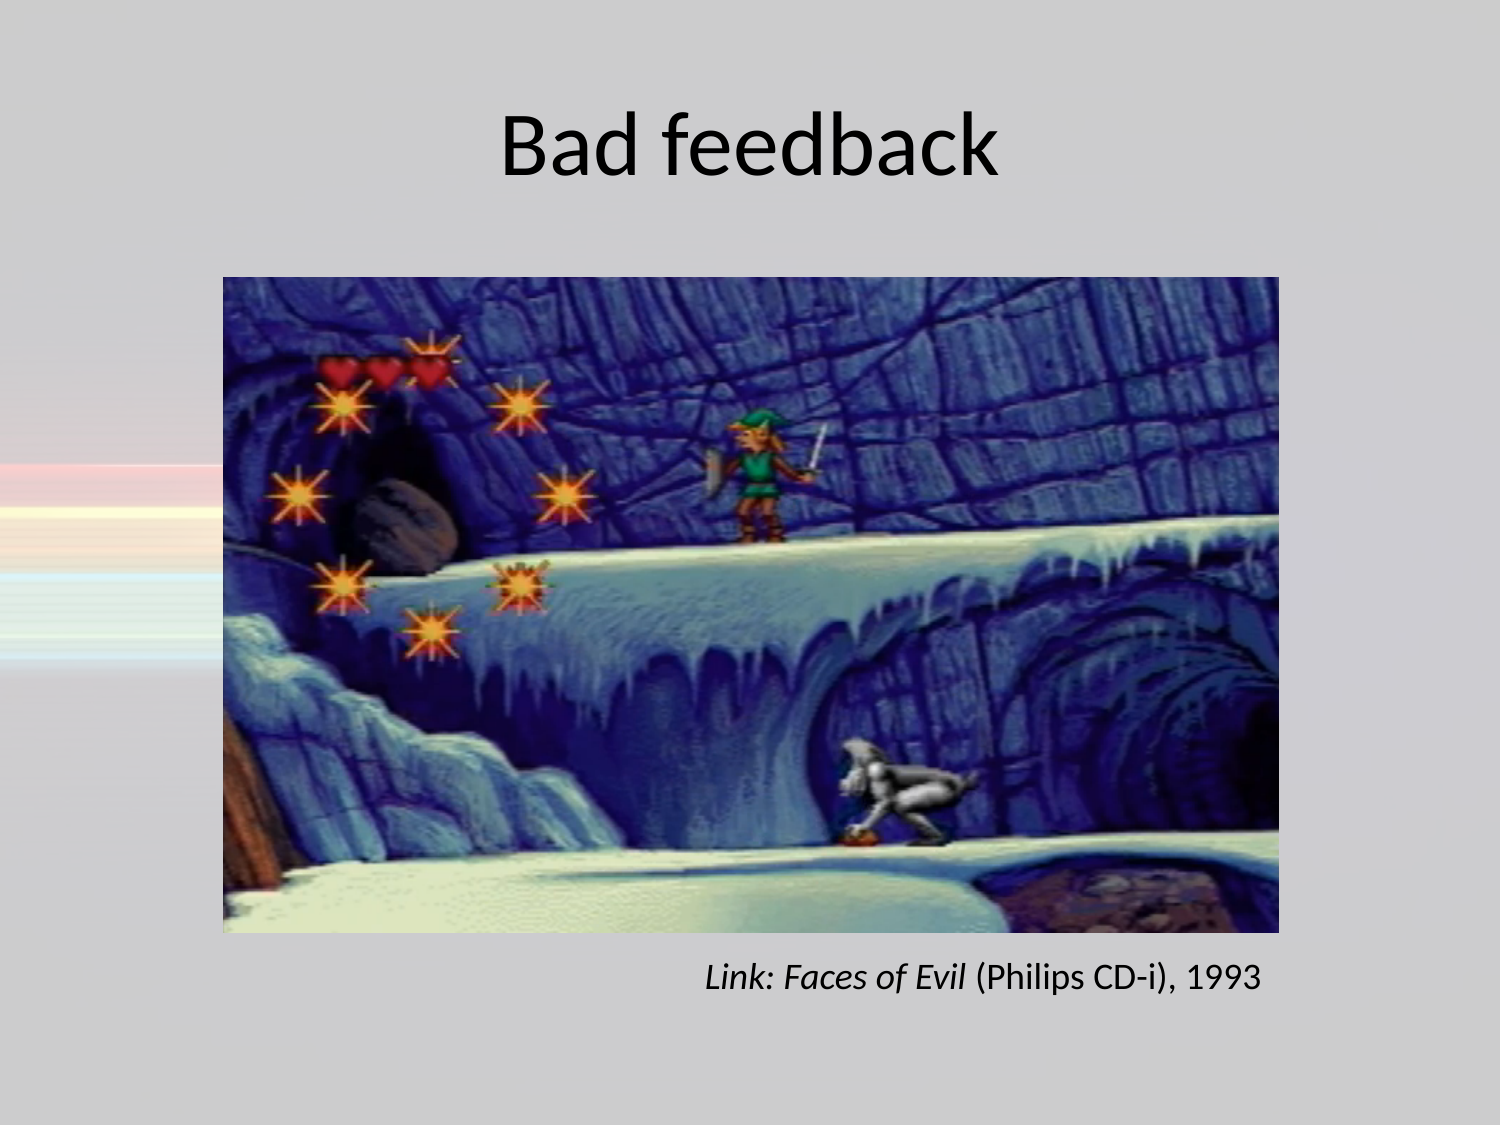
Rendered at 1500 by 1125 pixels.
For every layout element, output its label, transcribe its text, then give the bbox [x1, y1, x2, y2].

picture [223, 277, 1279, 933]
text_box Link: Faces of Evil (Philips CD-i), 1993 [690, 944, 1277, 1005]
title Bad feedback [75, 45, 1425, 233]
